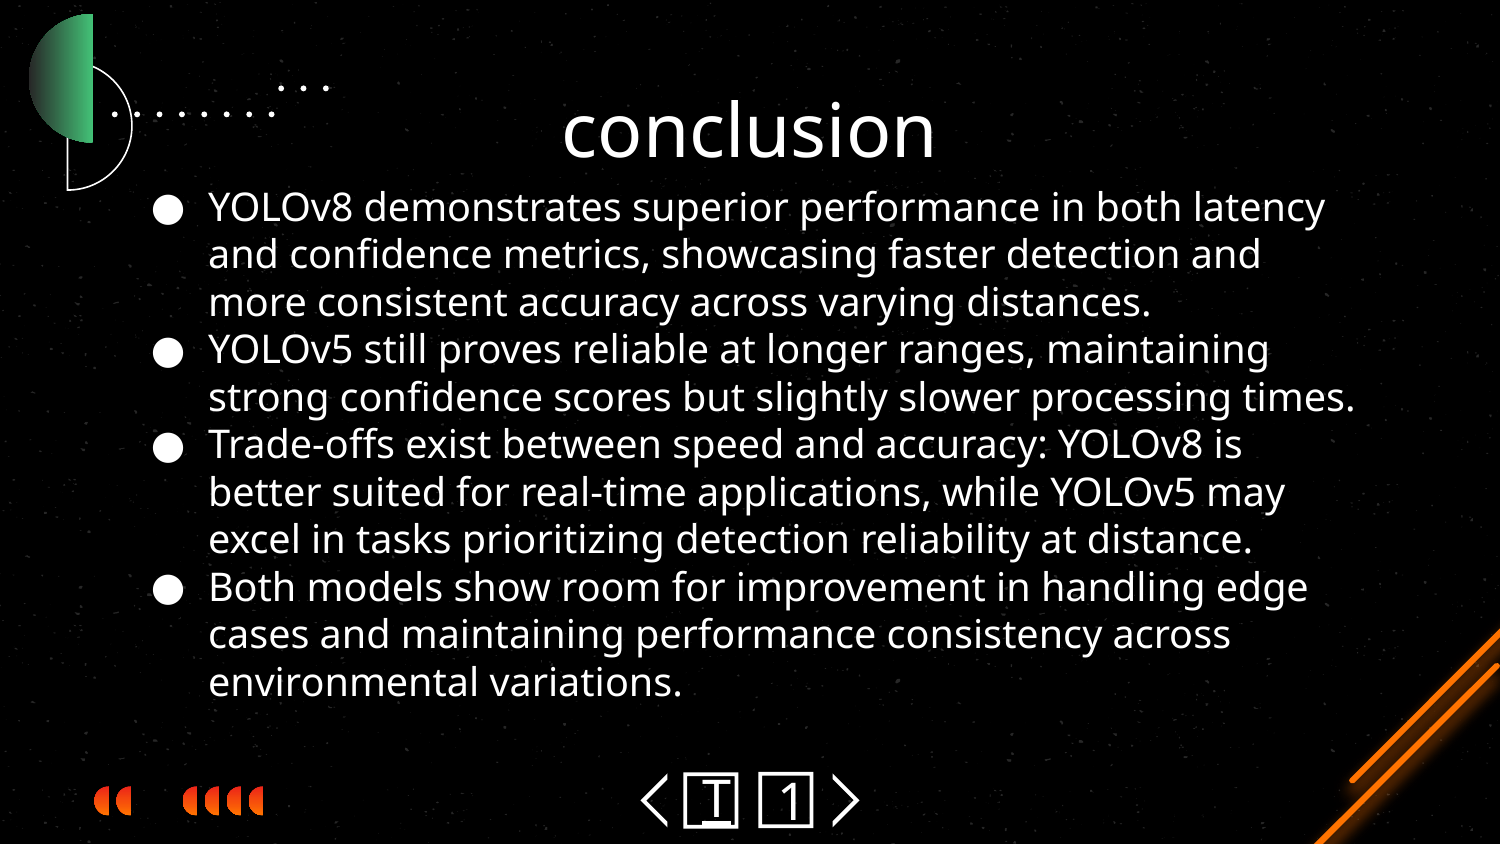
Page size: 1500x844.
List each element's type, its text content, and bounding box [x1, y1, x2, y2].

subtitle YOLOv8 demonstrates superior performance in both latency and confidence metrics, showcasing faster detection and more consistent accuracy across varying distances. YOLOv5 still proves reliable at longer ranges, maintaining strong confidence scores but slightly slower processing times. Trade-offs exist between speed and accuracy: YOLOv8 is better suited for real-time applications, while YOLOv5 may excel in tasks prioritizing detection reliability at distance. Both models show room for improvement in handling edge cases and maintaining performance consistency across environmental variations. [118, 166, 1382, 772]
text_box T [683, 772, 739, 829]
text_box 1 [758, 771, 814, 829]
text_box [832, 773, 860, 828]
text_box [640, 773, 668, 828]
title conclusion [118, 88, 1382, 166]
